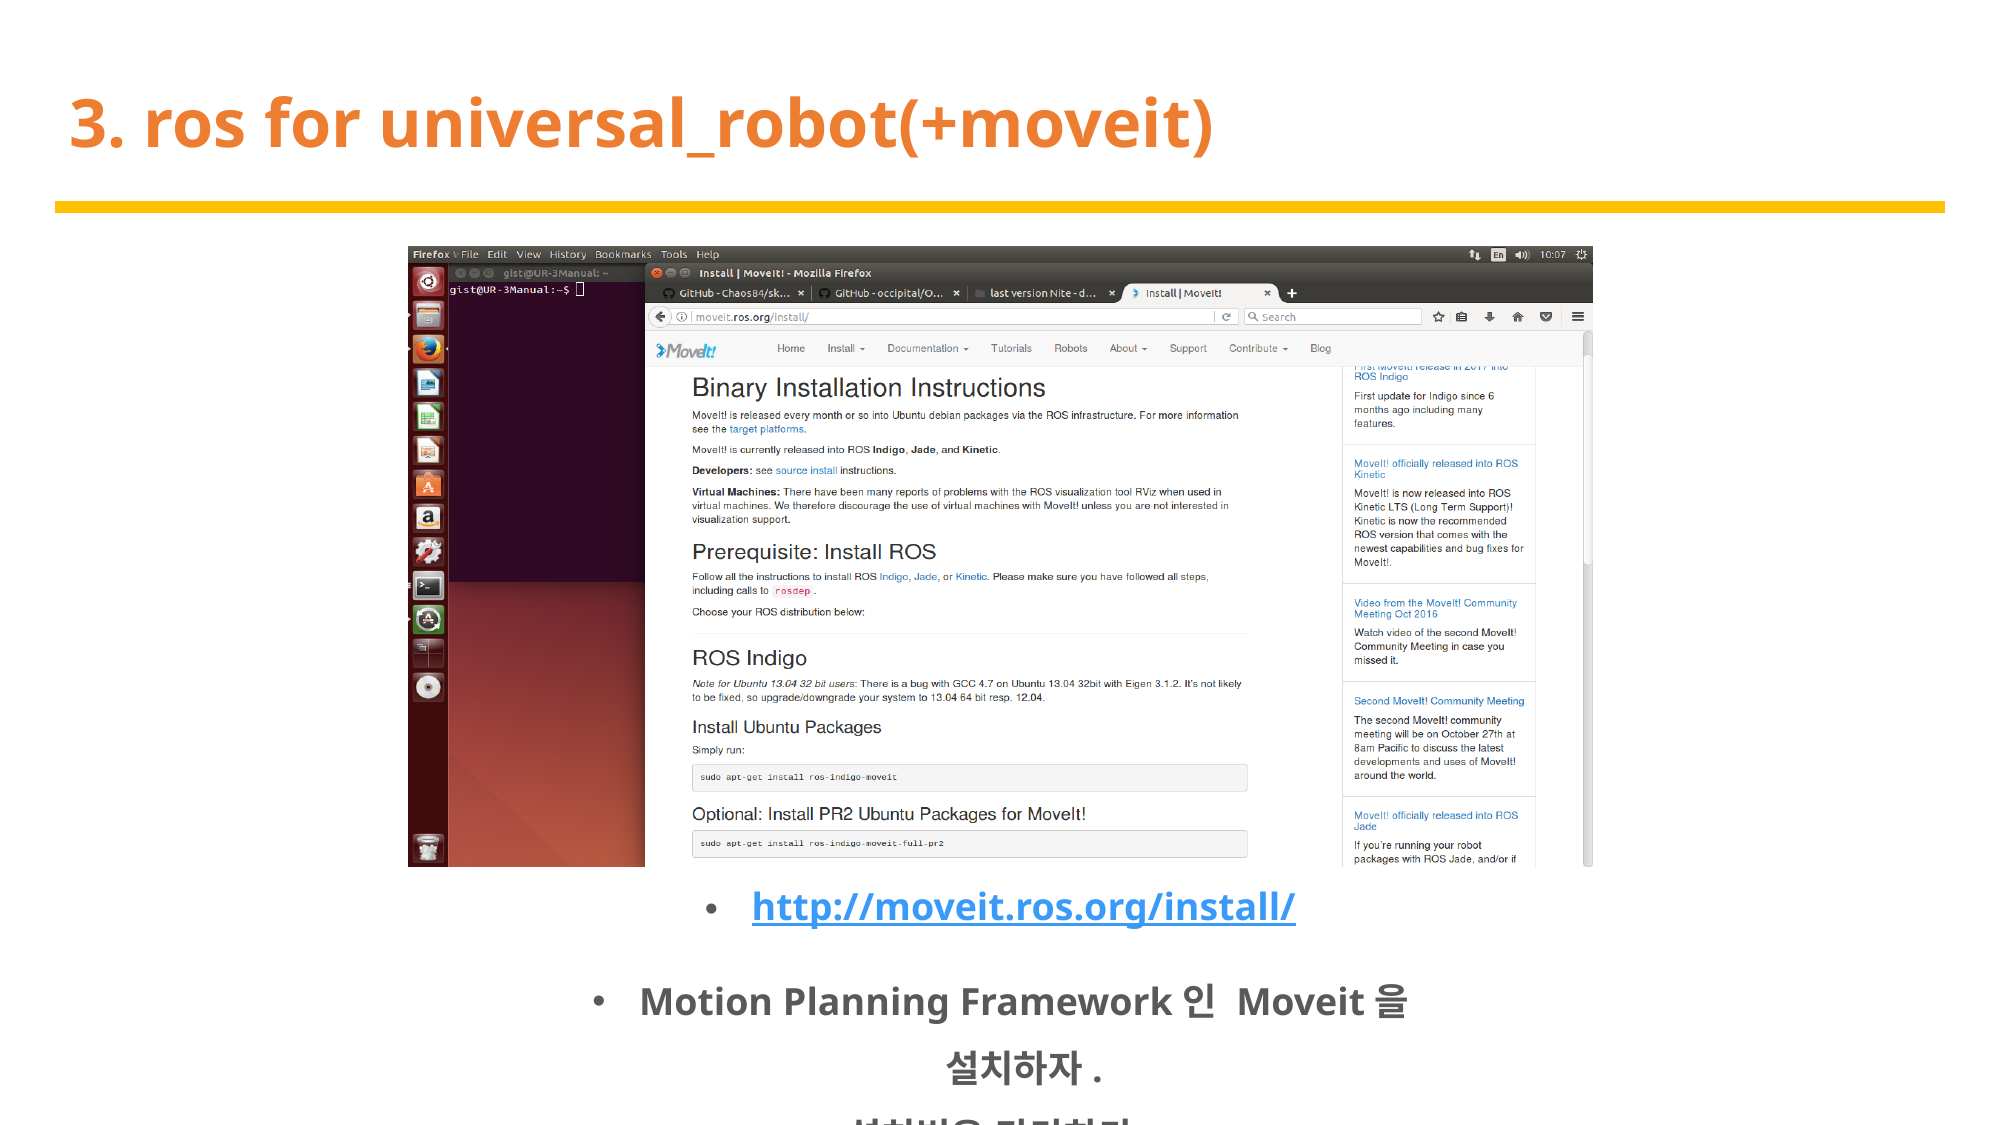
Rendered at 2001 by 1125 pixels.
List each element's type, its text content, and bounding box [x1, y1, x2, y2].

text_box Motion Planning Framework인 Moveit을 설치하자. 설치법은 간단하다. [504, 947, 1497, 1125]
picture [408, 246, 1593, 867]
text_box 3. ros for universal_robot(+moveit) [54, 73, 1927, 168]
text_box http://moveit.ros.org/install/ [504, 867, 1497, 941]
